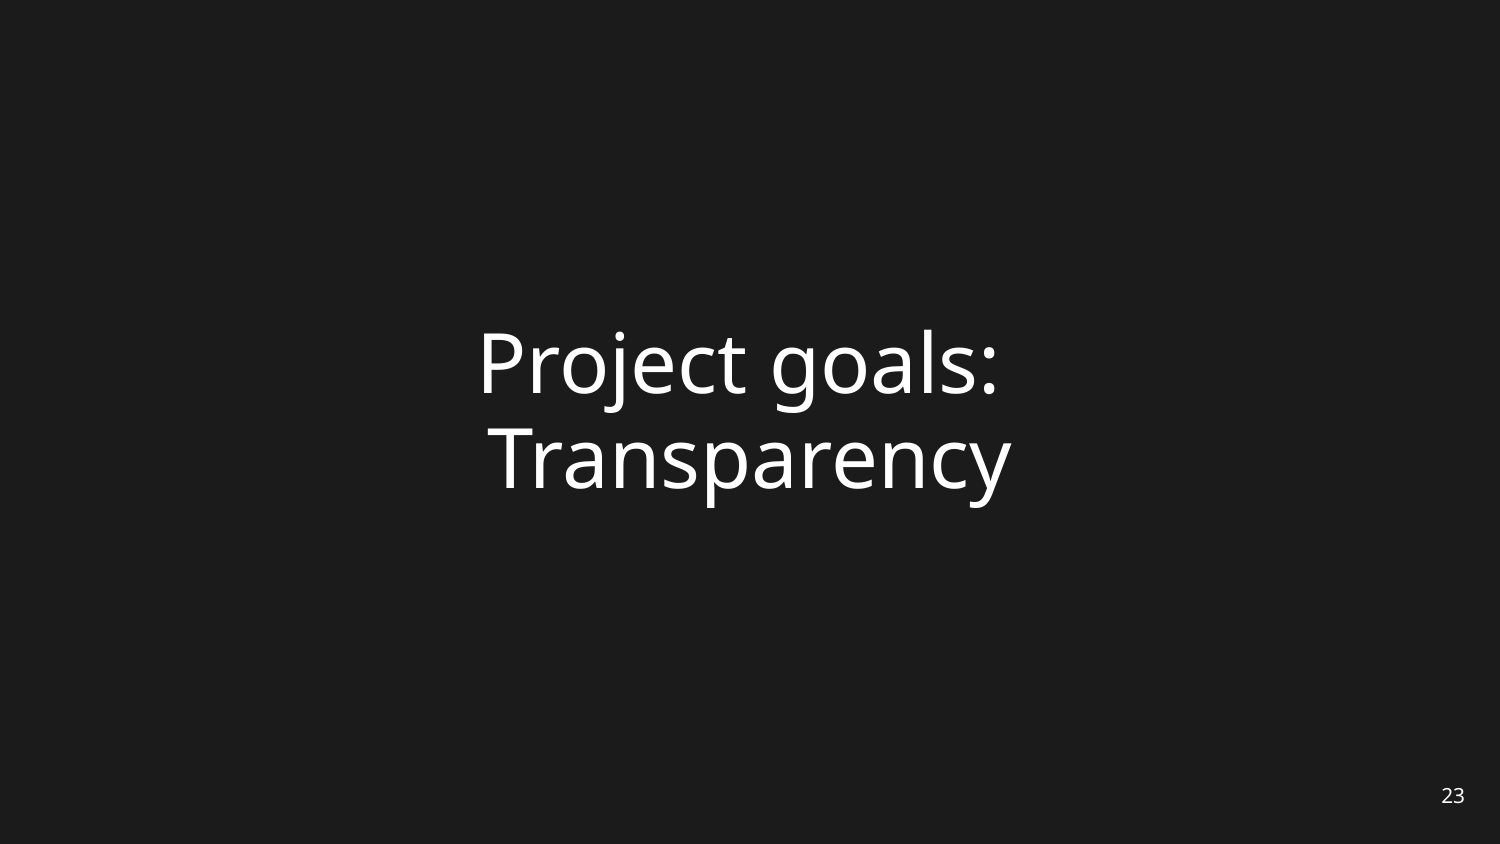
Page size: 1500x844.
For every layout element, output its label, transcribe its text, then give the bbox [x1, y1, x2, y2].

title Project goals: Transparency [51, 72, 1449, 753]
slide_number 23 [1389, 764, 1480, 830]
